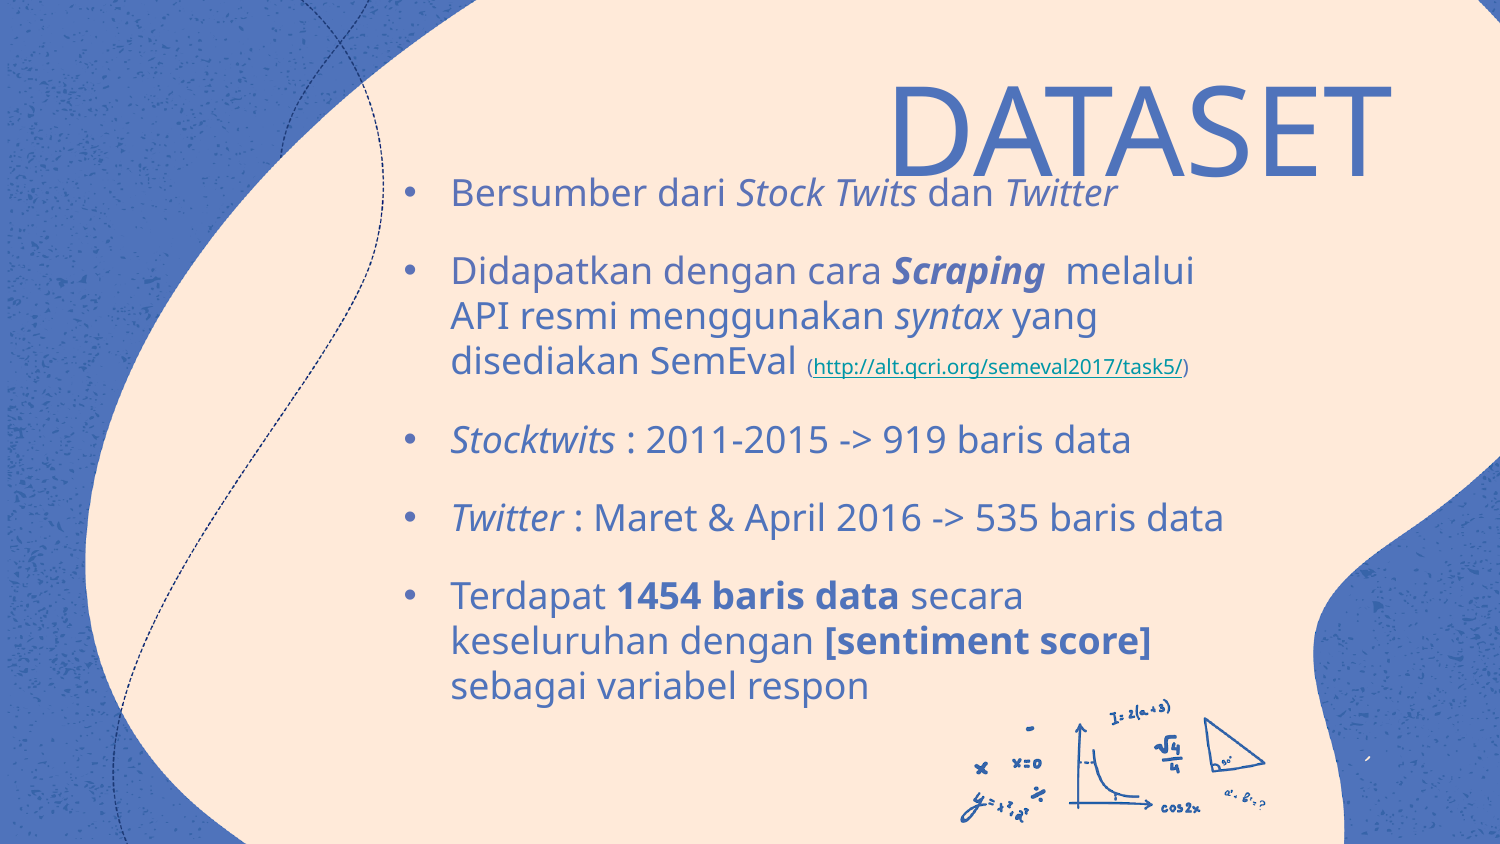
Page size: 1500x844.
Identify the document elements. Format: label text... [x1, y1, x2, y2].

text_box DATASET [821, 39, 1457, 217]
picture [0, 0, 1500, 844]
subtitle Bersumber dari Stock Twits dan Twitter Didapatkan dengan cara Scraping melalui API resmi menggunakan syntax yang disediakan SemEval (http://alt.qcri.org/semeval2017/task5/) Stocktwits : 2011-2015 -> 919 baris data Twitter : Maret & April 2016 -> 535 baris data Terdapat 1454 baris data secara keseluruhan dengan [sentiment score] sebagai variabel respon [388, 169, 1255, 723]
